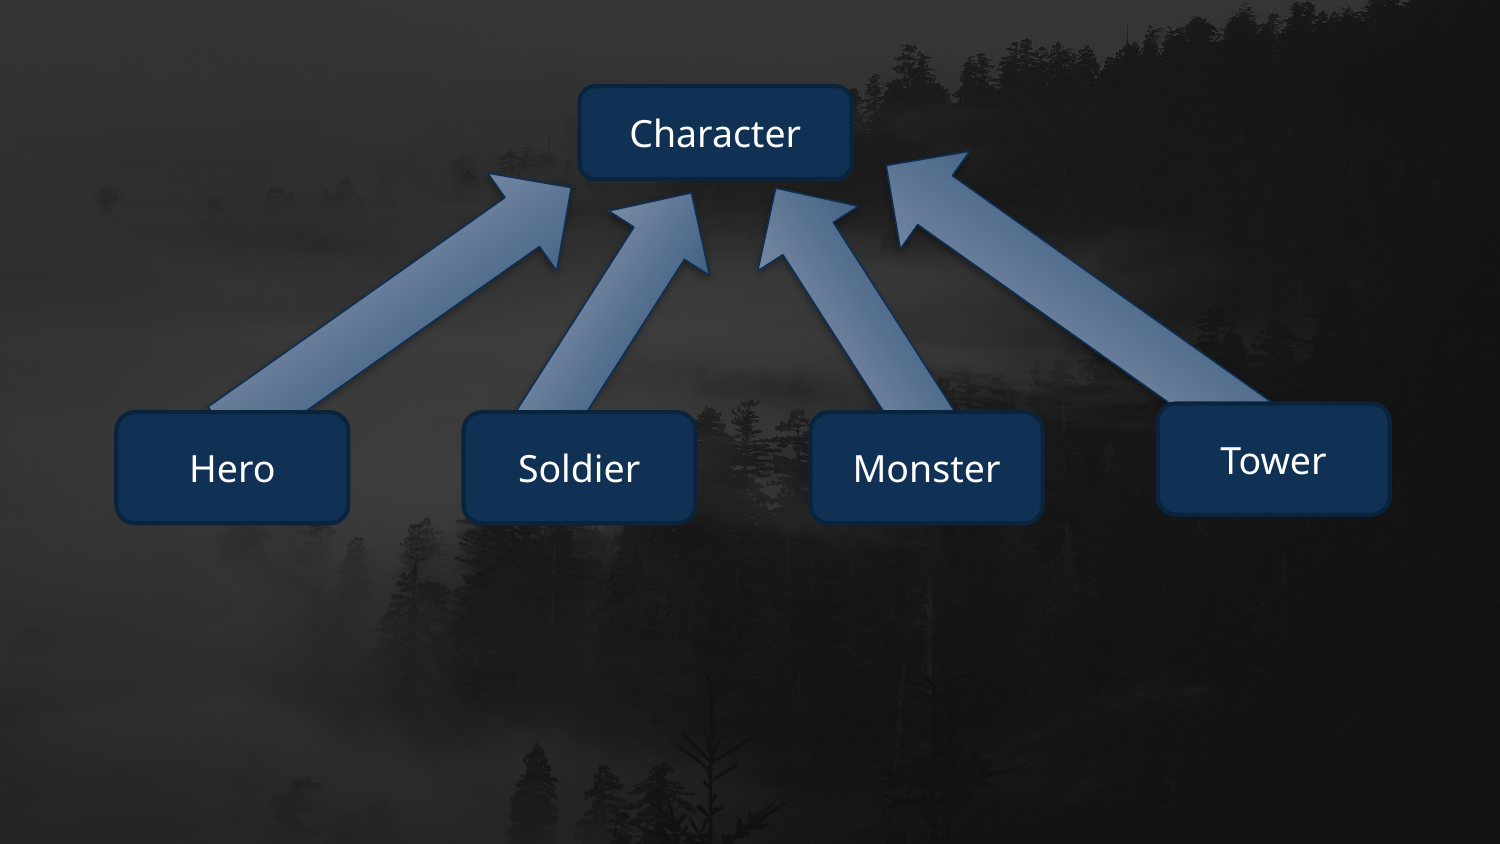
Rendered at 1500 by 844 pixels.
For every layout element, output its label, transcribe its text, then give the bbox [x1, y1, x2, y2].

text_box Character [577, 84, 854, 182]
text_box Monster [808, 409, 1045, 526]
text_box [885, 150, 1272, 403]
text_box Tower [1155, 401, 1392, 517]
text_box Hero [114, 409, 351, 526]
picture [0, 0, 1500, 844]
text_box [756, 187, 955, 410]
text_box [207, 172, 572, 410]
text_box Soldier [461, 409, 698, 526]
text_box [515, 192, 711, 410]
